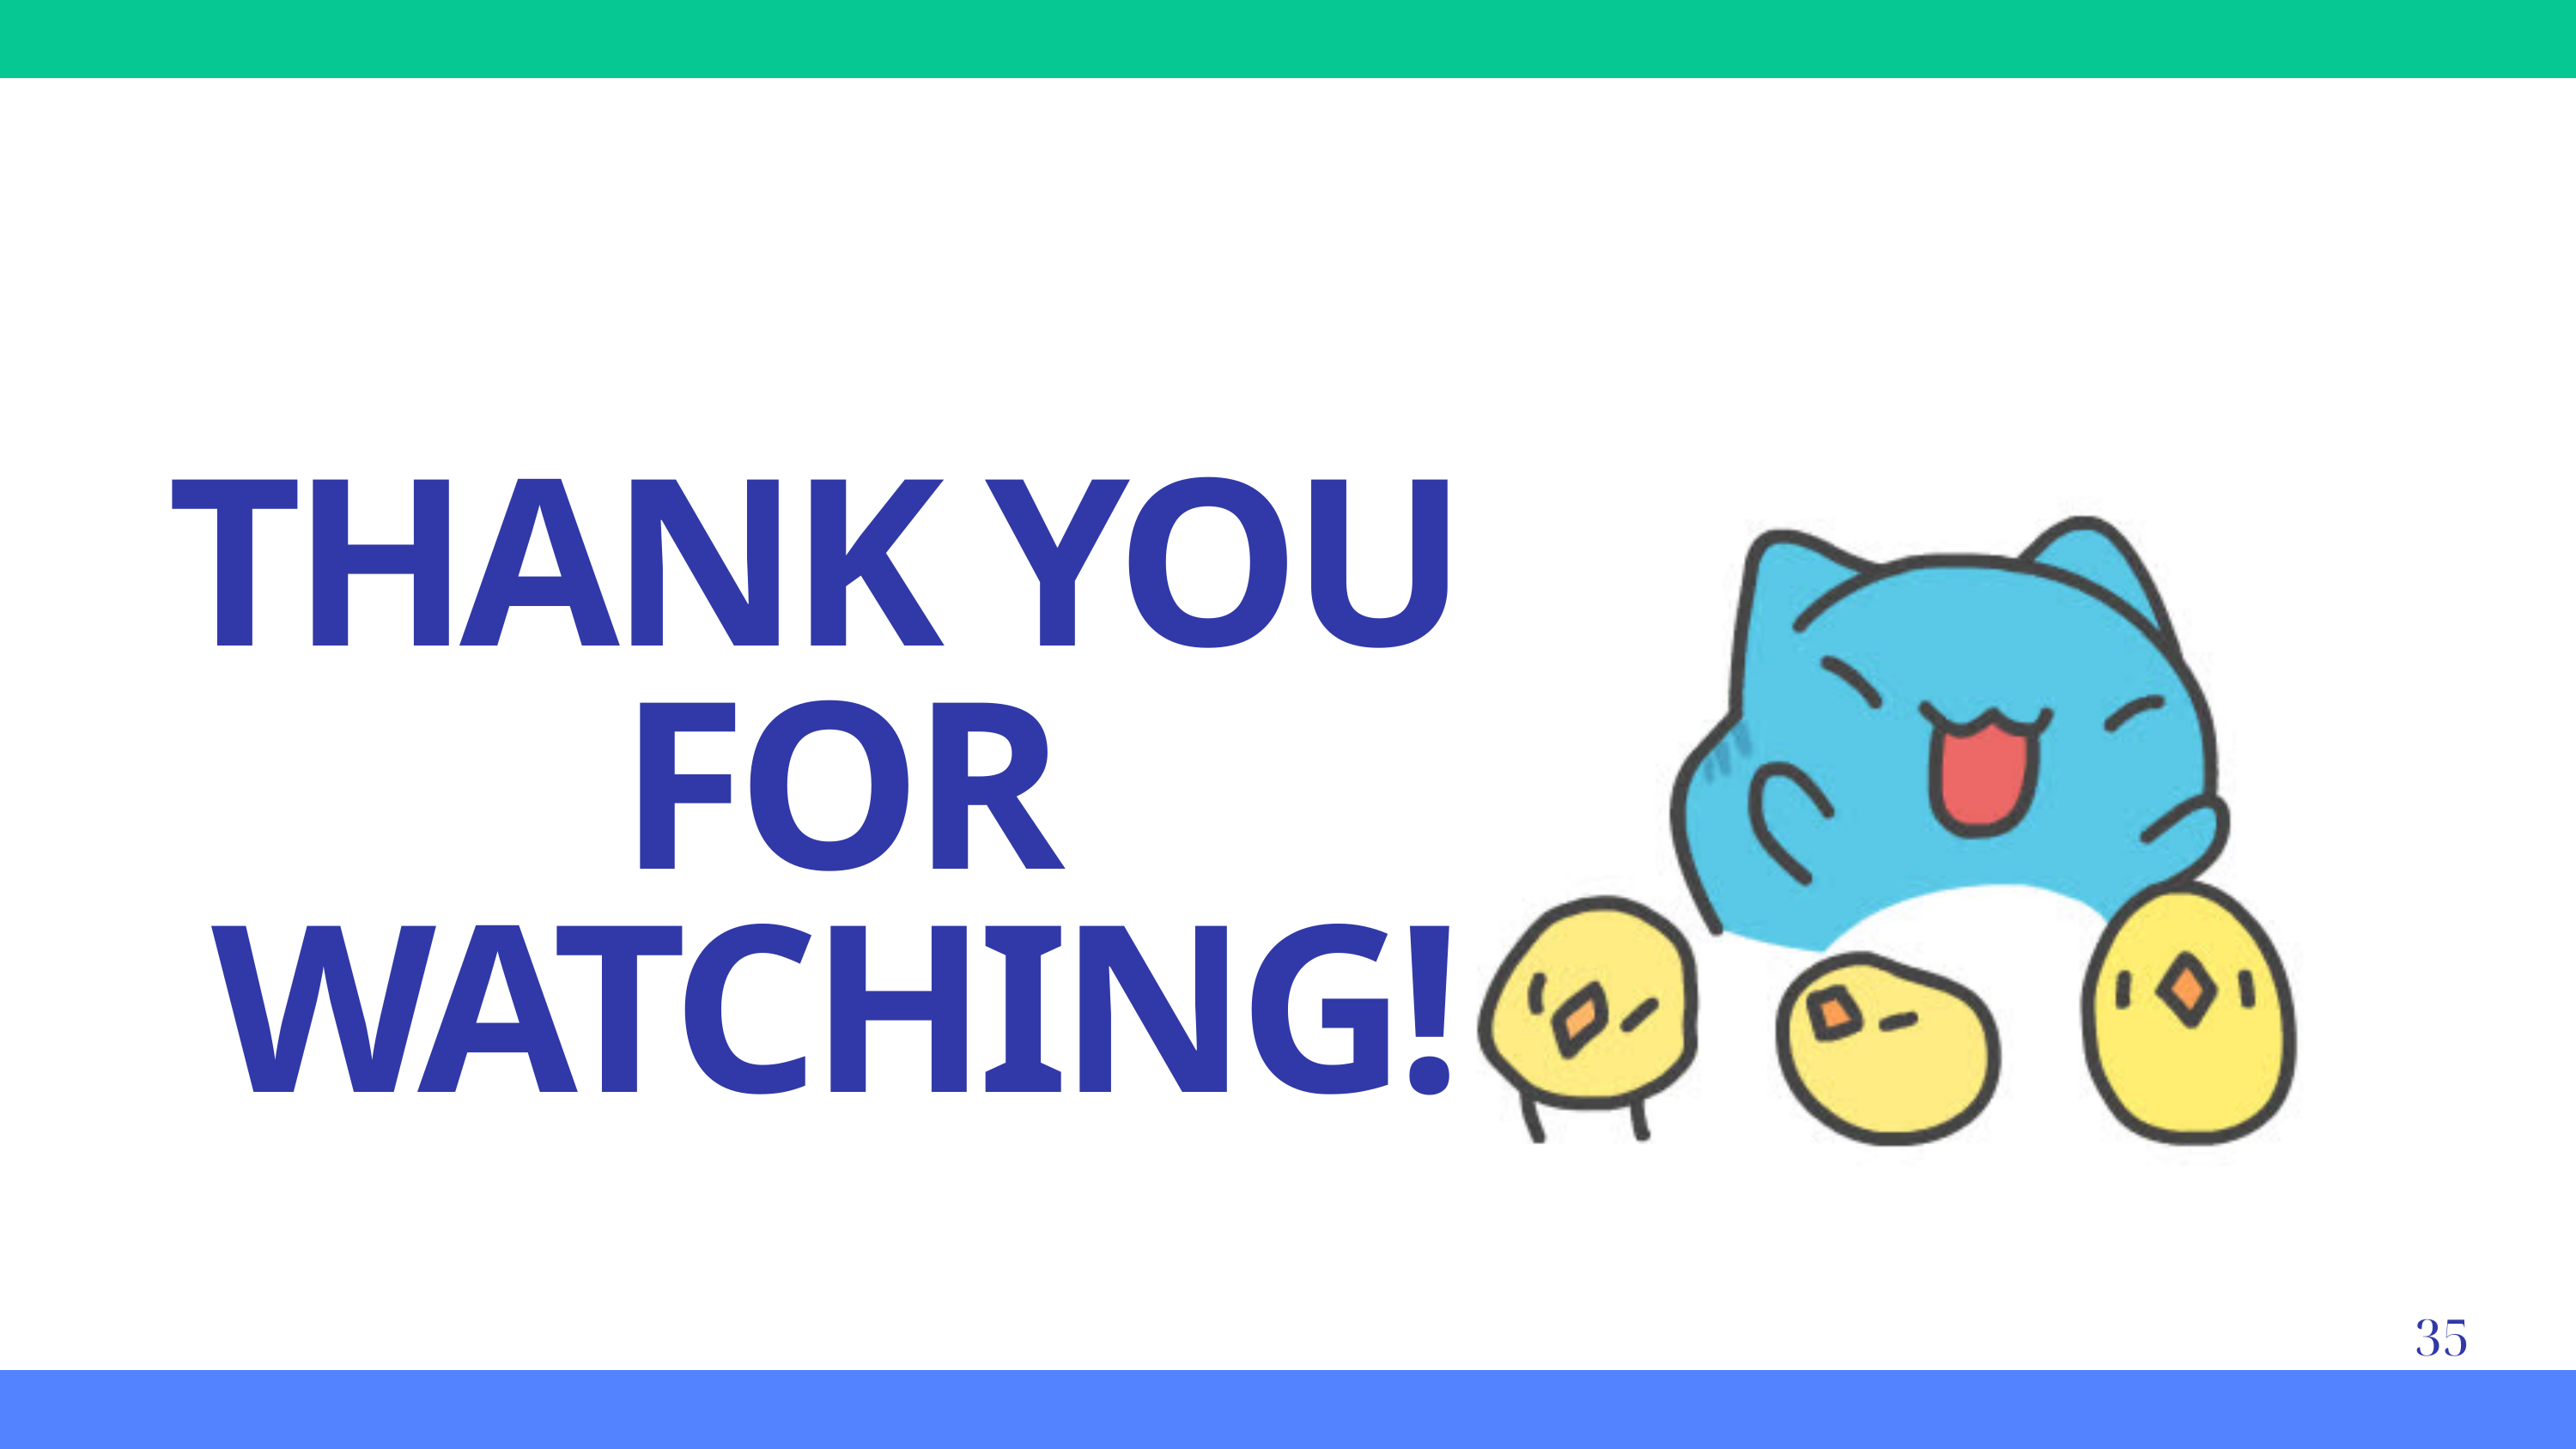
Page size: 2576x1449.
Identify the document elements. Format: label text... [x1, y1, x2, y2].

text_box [0, 0, 2576, 79]
text_box 35 [2414, 1311, 2470, 1367]
text_box THANK YOU FOR WATCHING! [144, 469, 1250, 1139]
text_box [1255, 252, 2511, 1304]
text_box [0, 1369, 2576, 1449]
